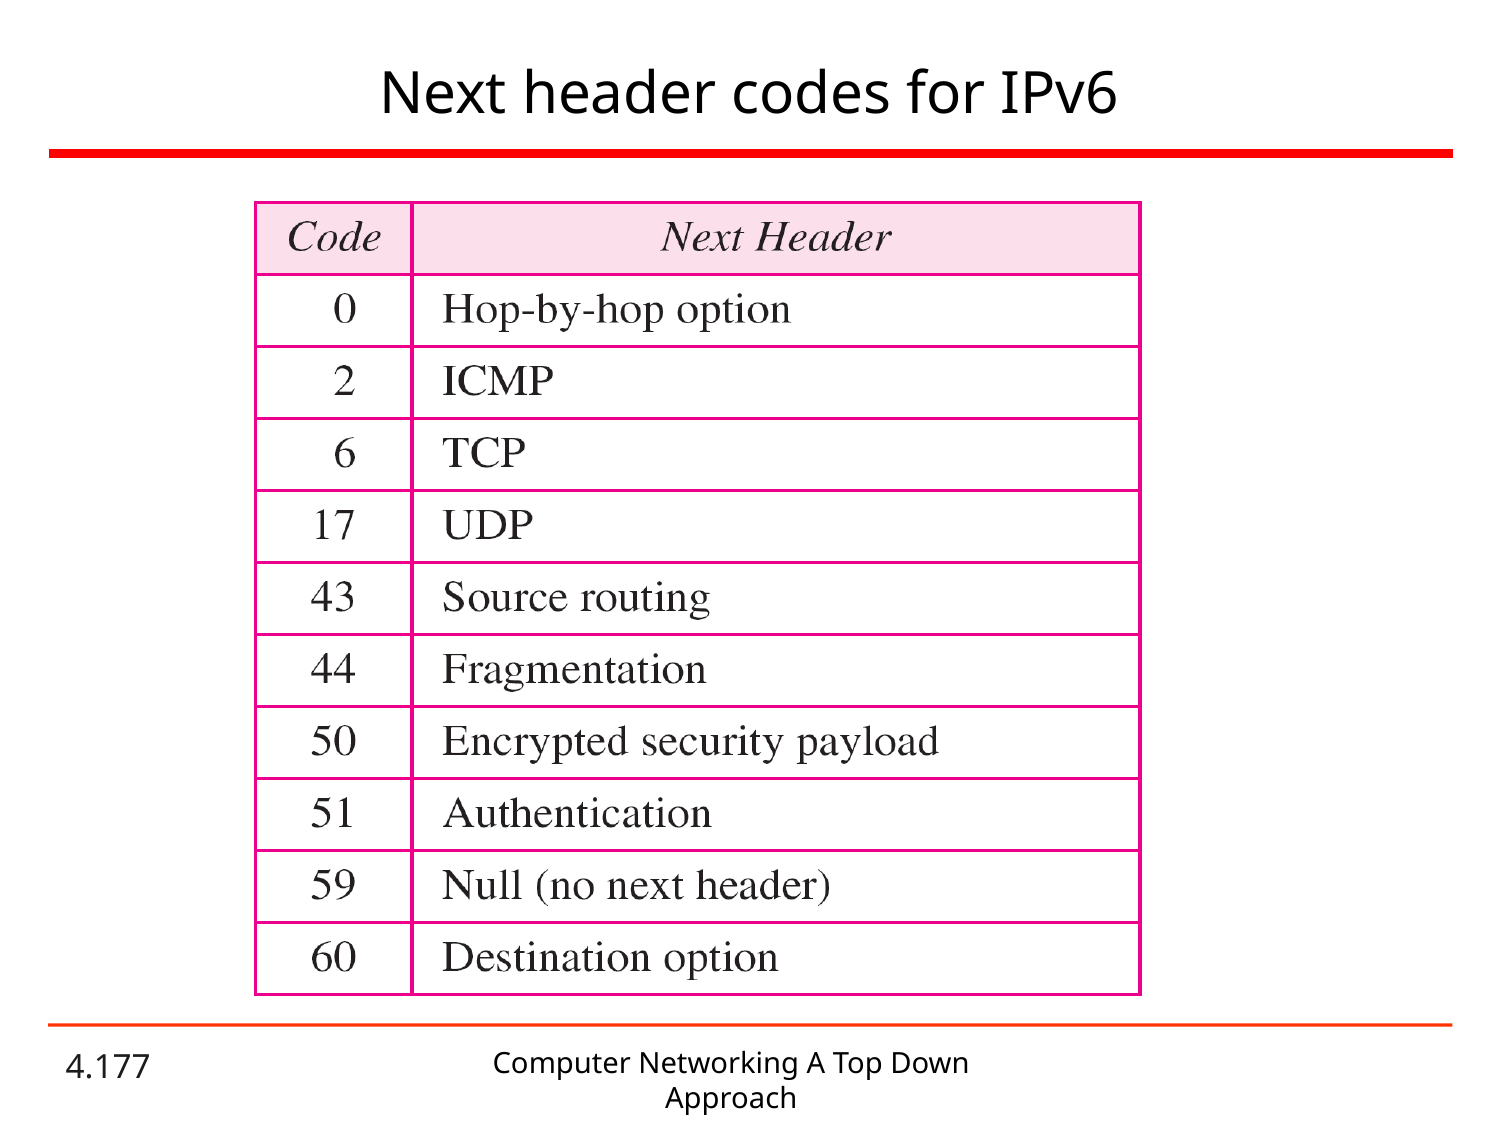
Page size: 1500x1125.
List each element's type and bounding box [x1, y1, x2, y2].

picture [208, 184, 1182, 1009]
title [55, 37, 1443, 143]
